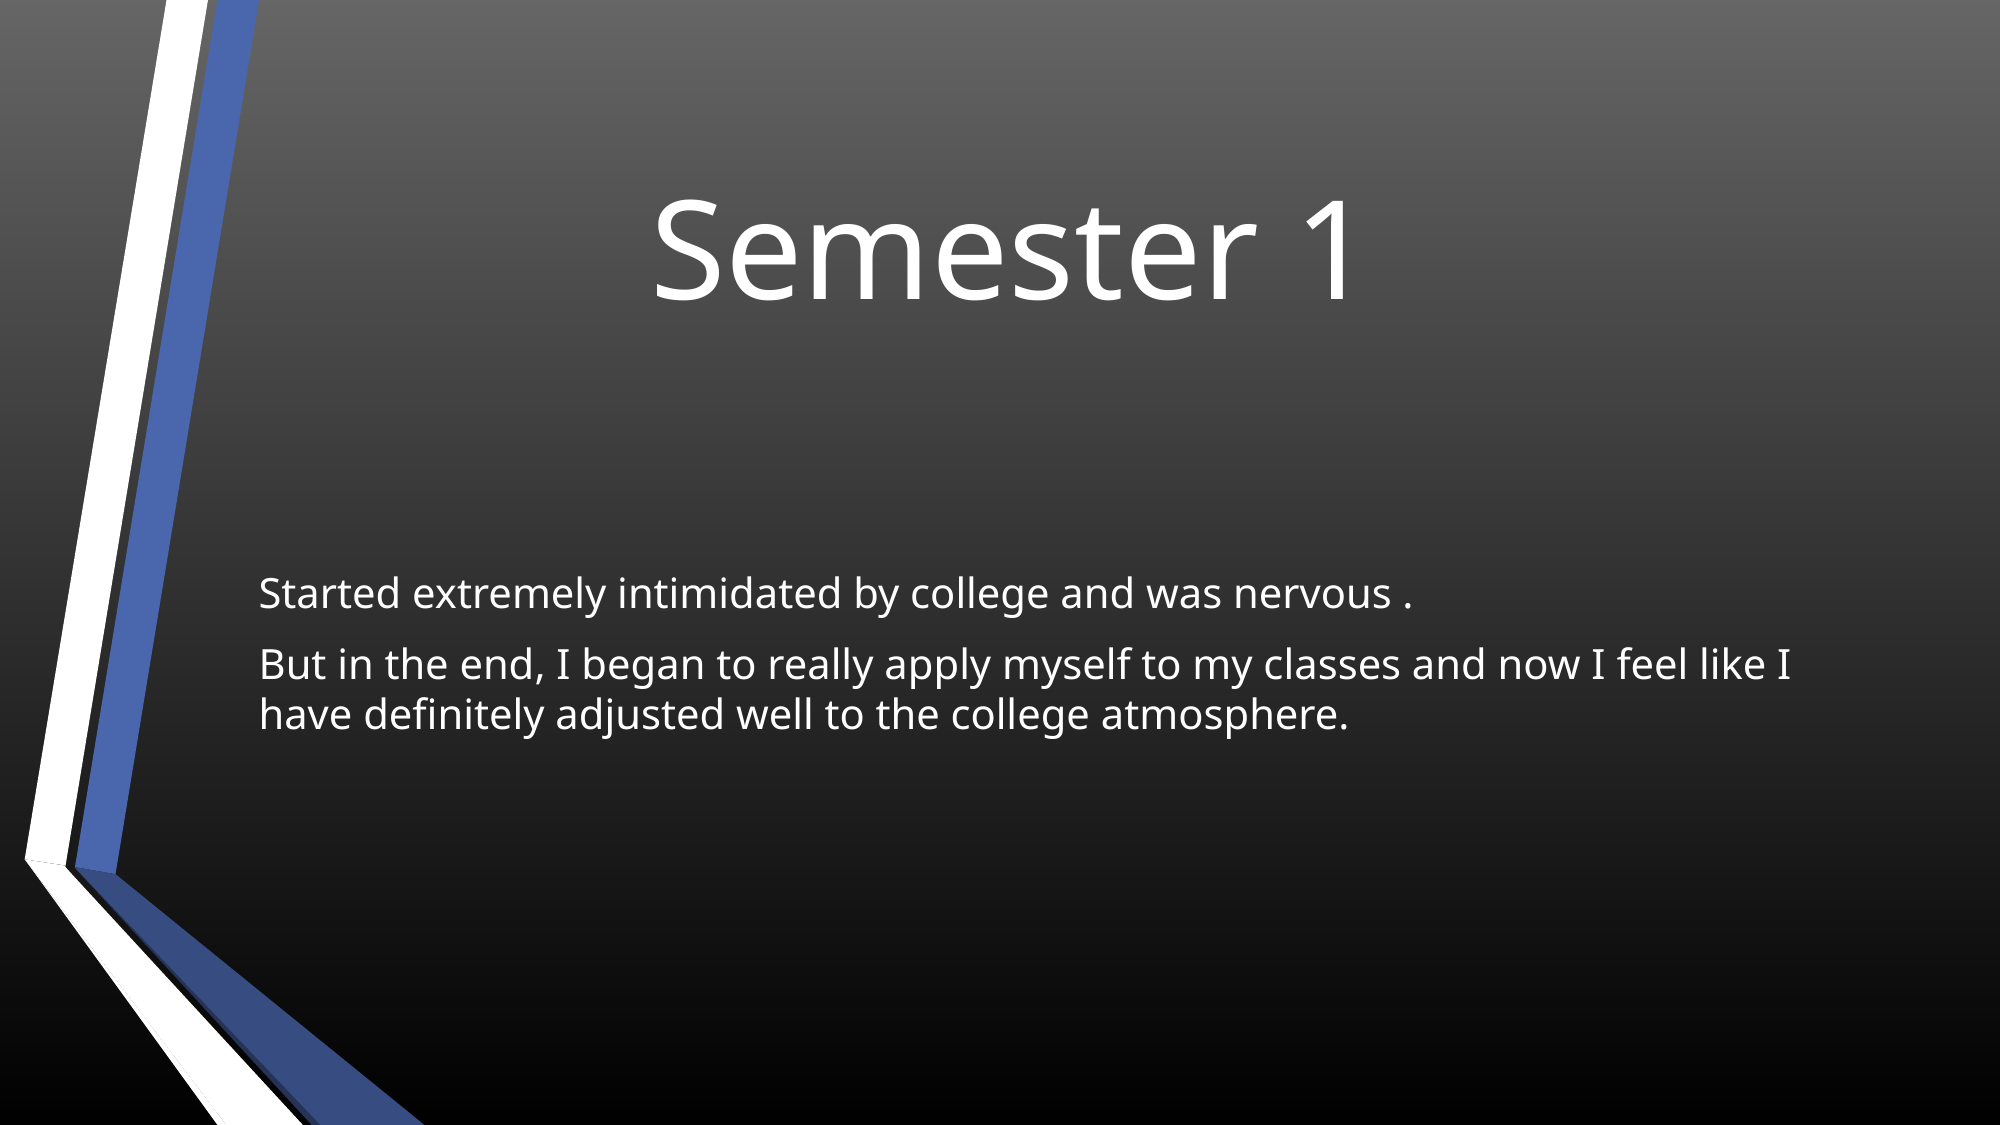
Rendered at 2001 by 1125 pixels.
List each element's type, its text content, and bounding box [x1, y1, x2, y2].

title Semester 1 [189, 100, 1834, 388]
list Started extremely intimidated by college and was nervous . But in the end, I began to really apply myself to my classes and now I feel like I have definitely adjusted well to the college atmosphere. [243, 437, 1887, 950]
